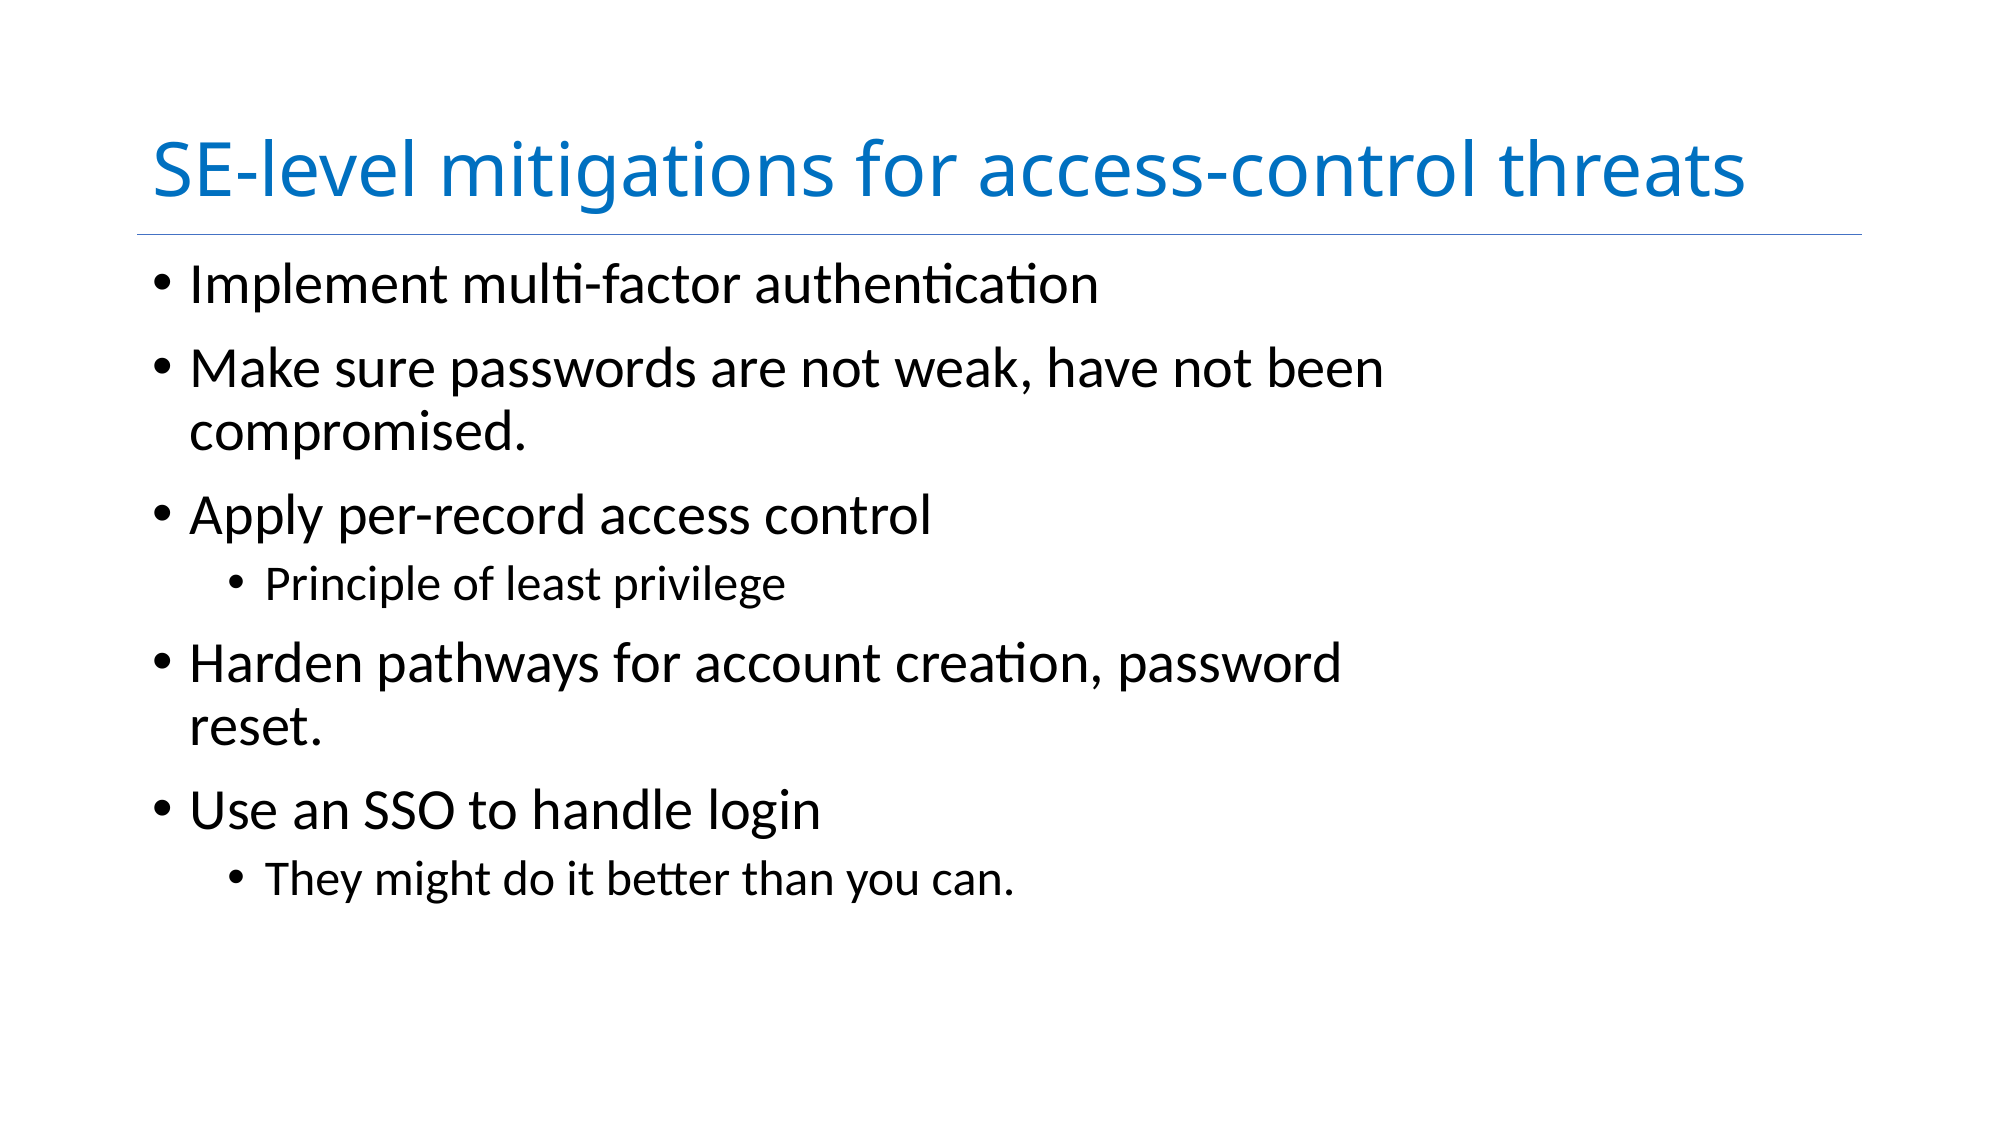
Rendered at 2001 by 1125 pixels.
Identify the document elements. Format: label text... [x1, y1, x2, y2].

list Implement multi-factor authentication Make sure passwords are not weak, have not been compromised. Apply per-record access control Principle of least privilege Harden pathways for account creation, password reset. Use an SSO to handle login They might do it better than you can. [137, 246, 1432, 960]
title SE-level mitigations for access-control threats [137, 3, 1863, 221]
